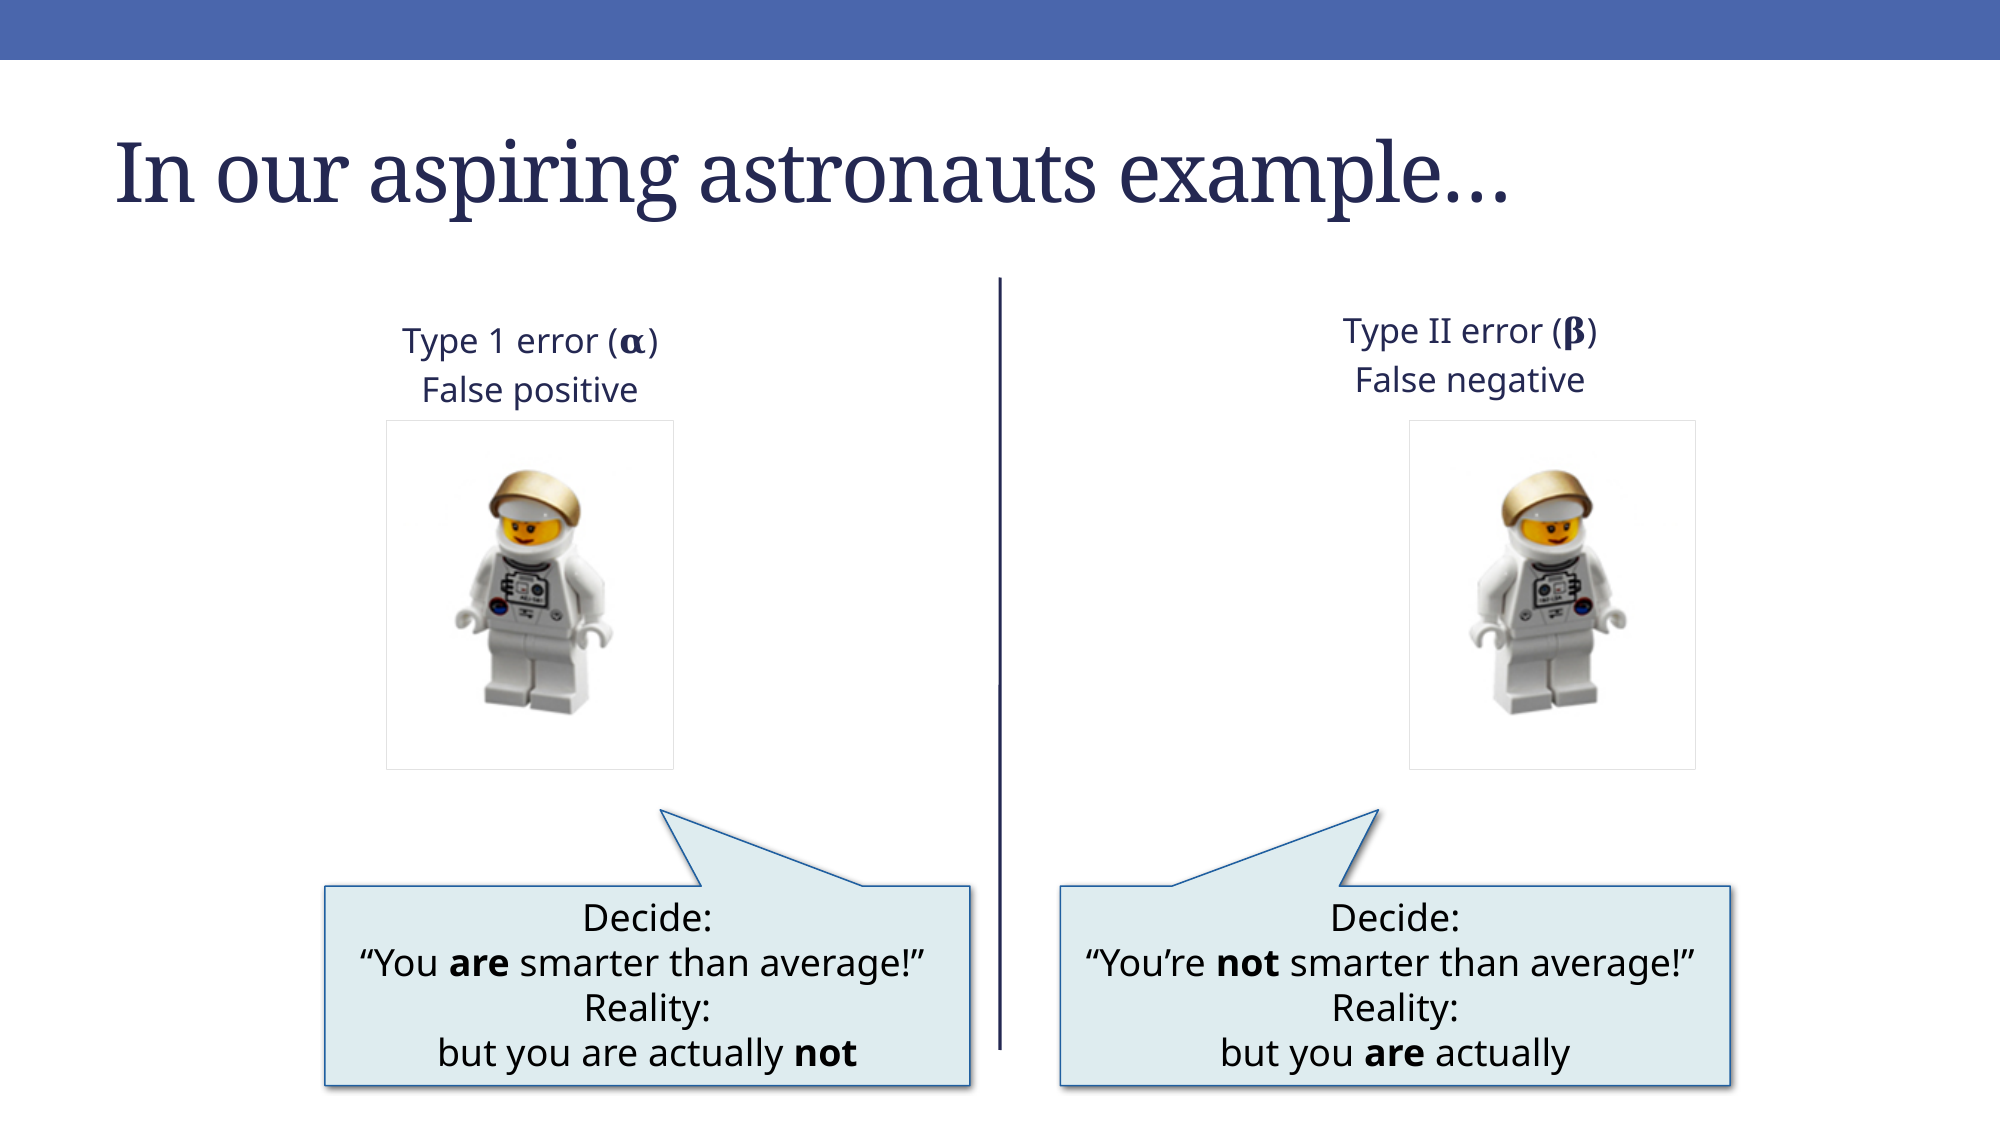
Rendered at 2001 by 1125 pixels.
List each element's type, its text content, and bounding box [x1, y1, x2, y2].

list Type II error (𝛃) False negative [1040, 301, 1900, 407]
picture [385, 419, 675, 771]
title In our aspiring astronauts example… [99, 87, 1900, 250]
text_box Decide: “You’re not smarter than average!” Reality: but you are actually [1059, 809, 1731, 1087]
picture [1408, 419, 1698, 771]
list Type 1 error (𝛂) False positive [99, 311, 960, 417]
text_box Decide: “You are smarter than average!” Reality: but you are actually not [324, 809, 971, 1087]
